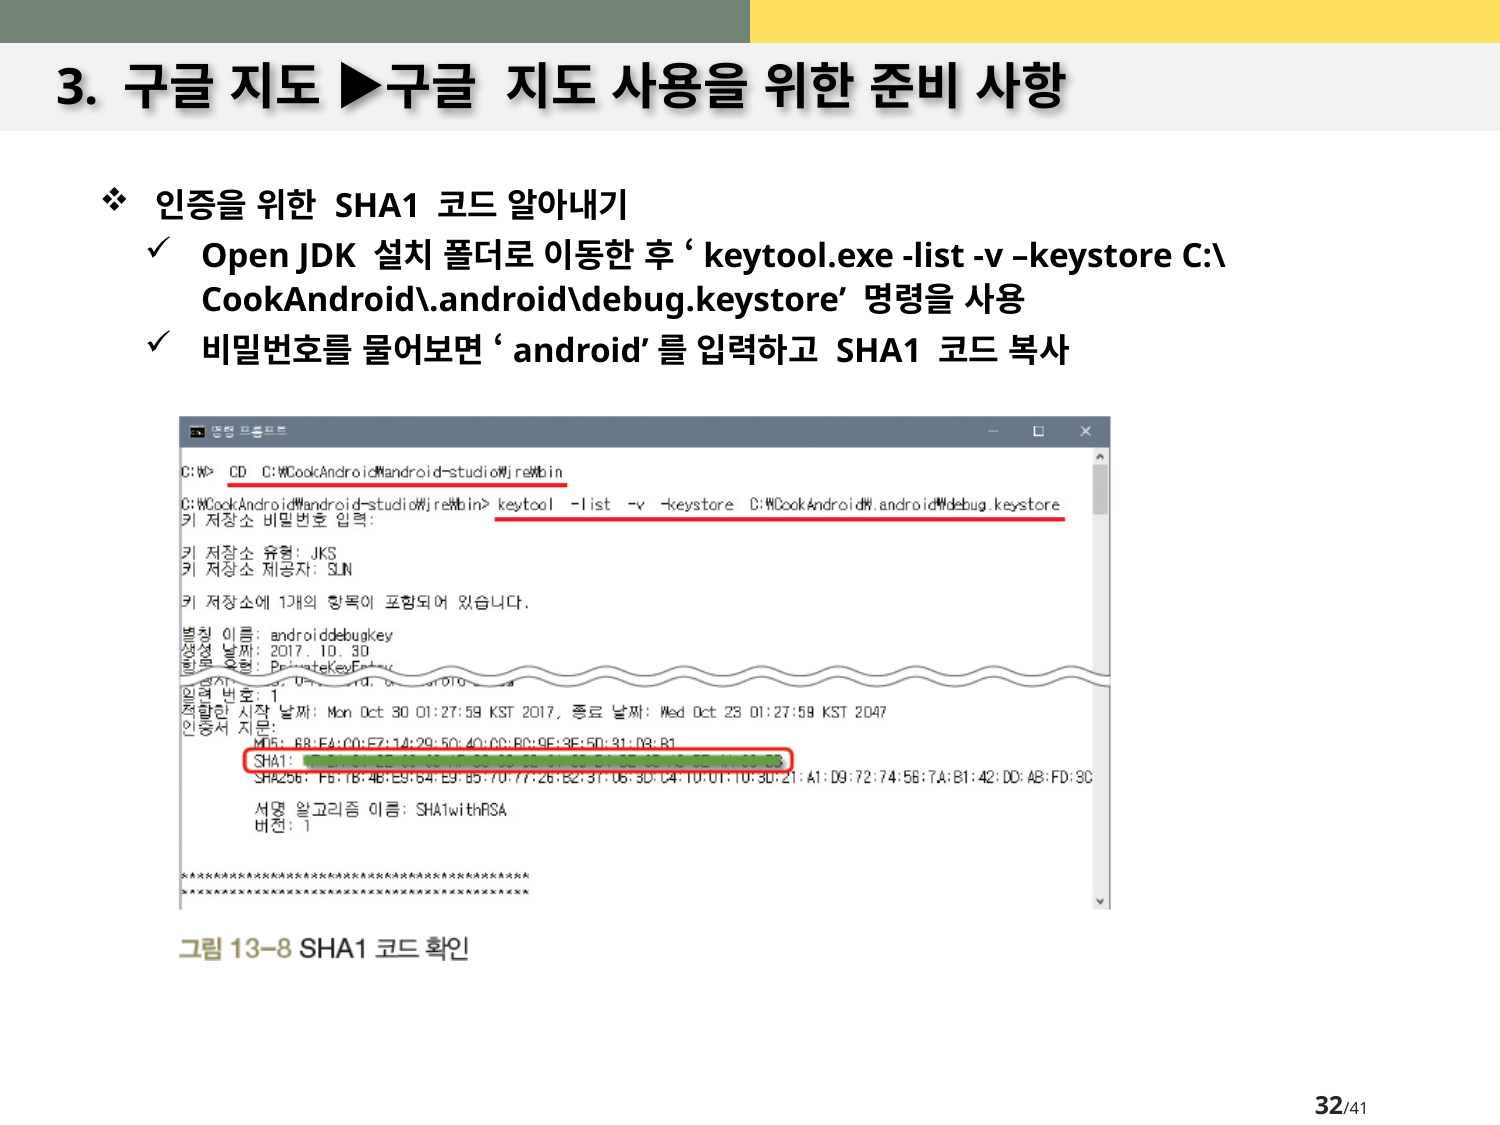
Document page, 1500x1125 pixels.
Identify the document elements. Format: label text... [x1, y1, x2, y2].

list 인증을 위한 SHA1 코드 알아내기 Open JDK 설치 폴더로 이동한 후 ‘keytool.exe -list -v –keystore C:\CookAndroid\.android\debug.keystore’ 명령을 사용 비밀번호를 물어보면 ‘android’를 입력하고 SHA1 코드 복사 [41, 172, 1459, 1048]
picture [175, 414, 1116, 961]
title 3. 구글 지도 ▶구글 지도 사용을 위한 준비 사항 [41, 42, 1459, 128]
